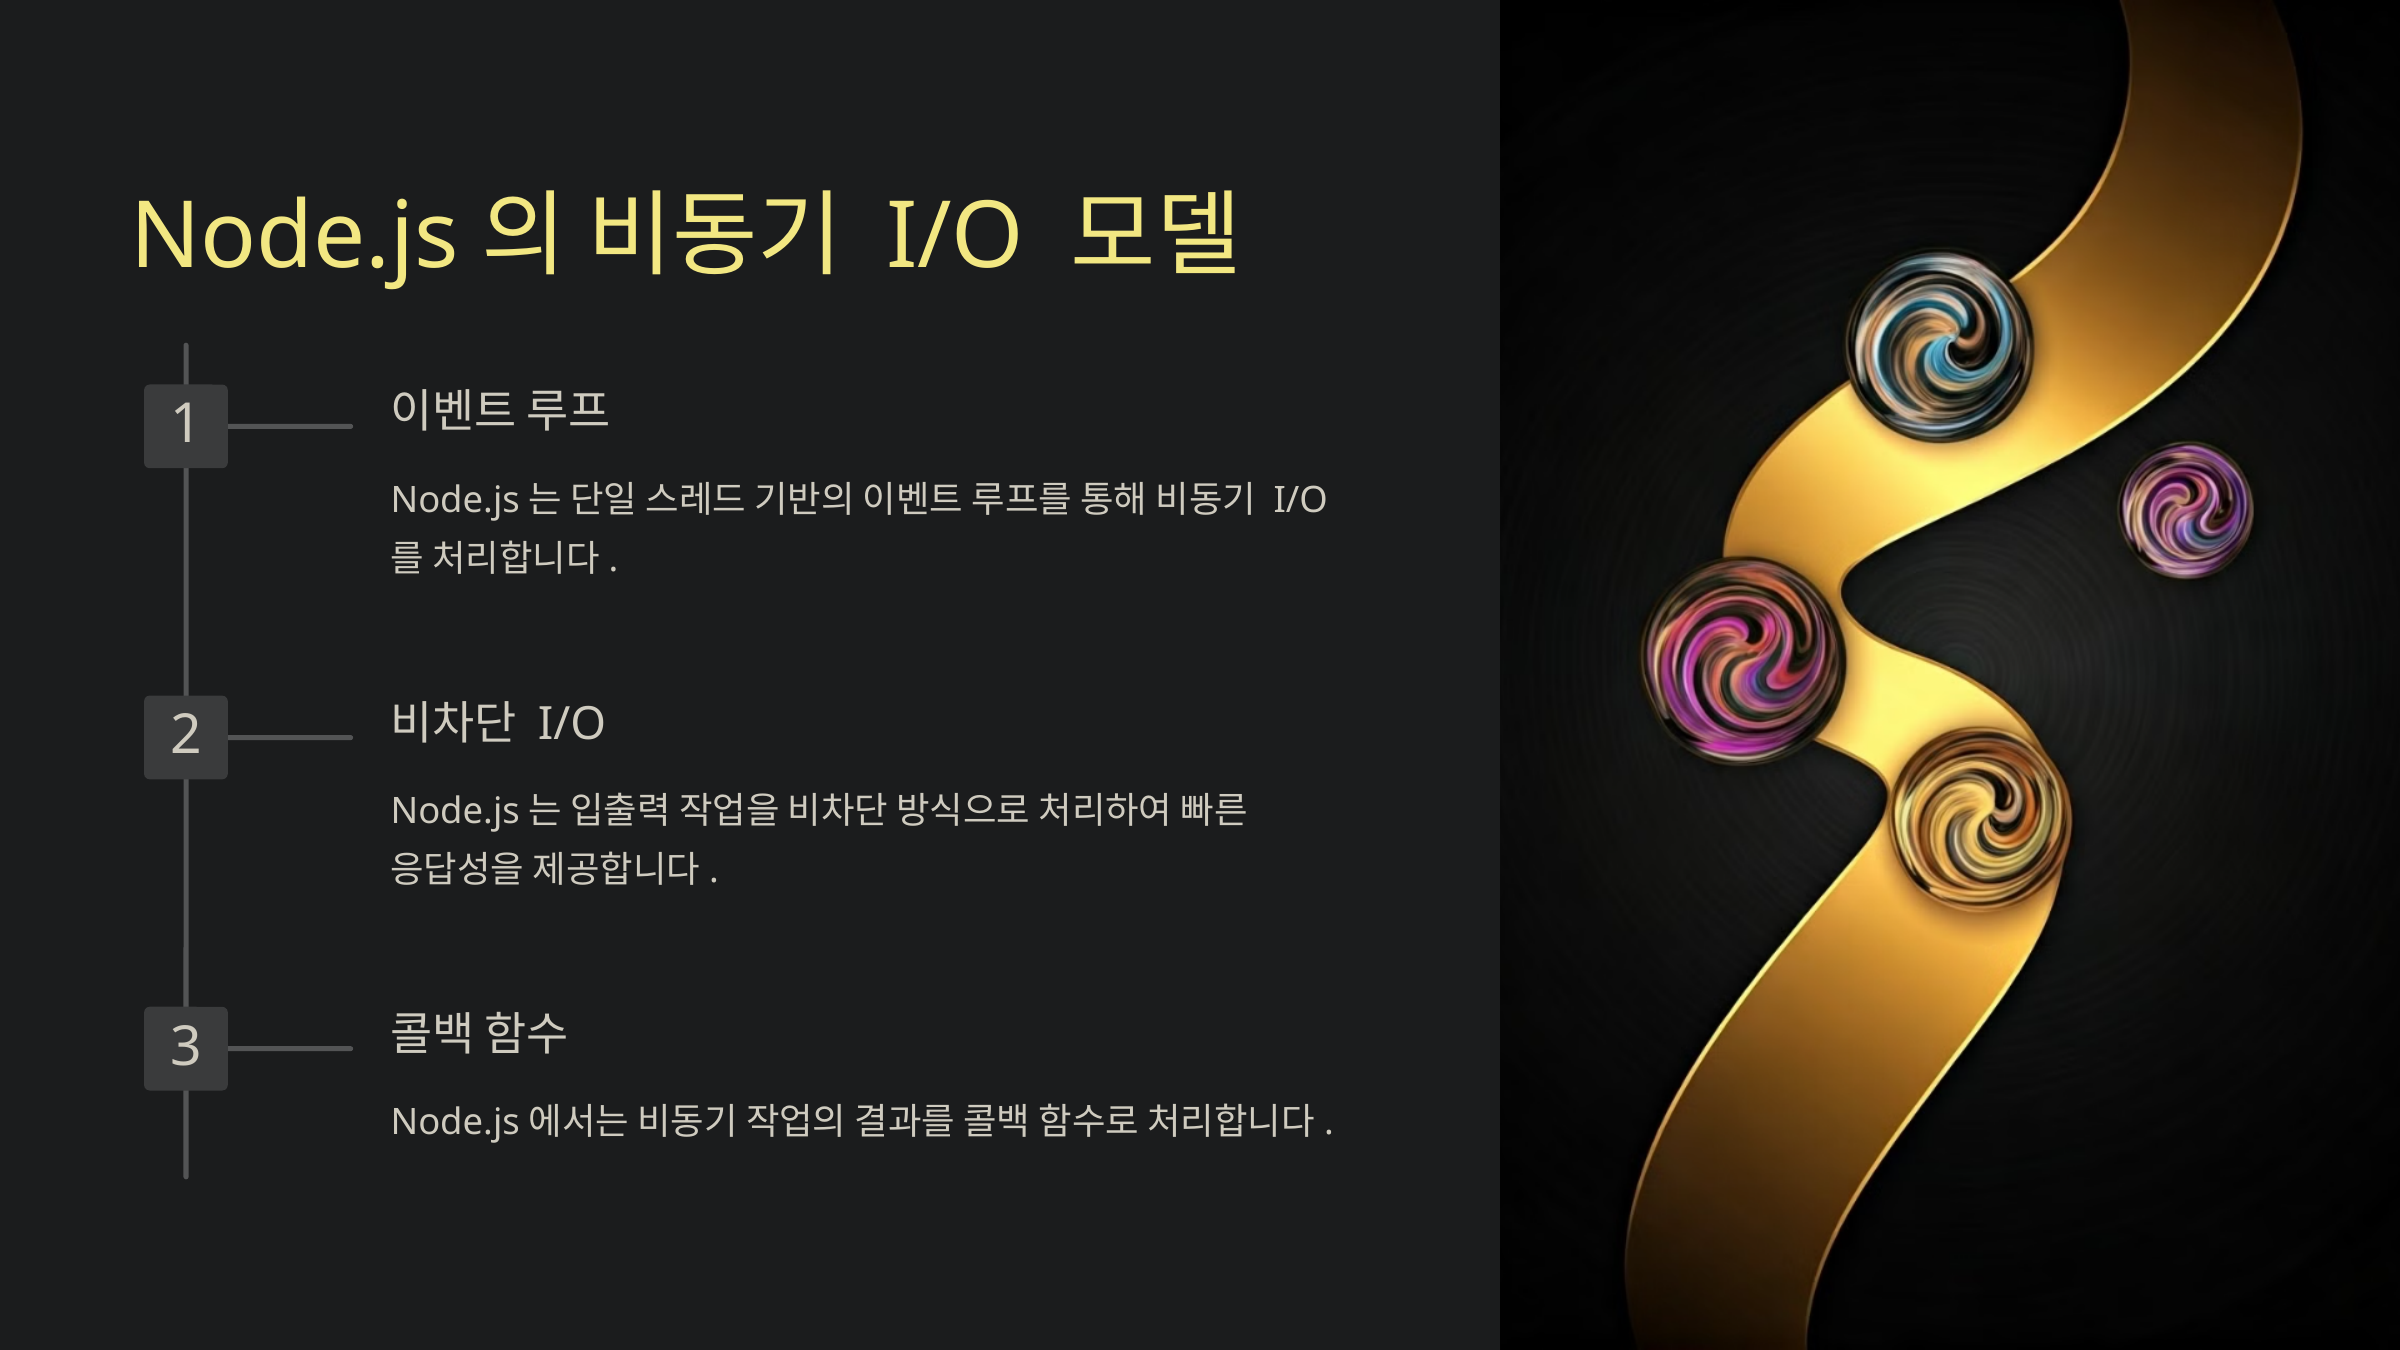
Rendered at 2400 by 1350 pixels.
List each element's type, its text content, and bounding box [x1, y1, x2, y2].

text_box [144, 1006, 228, 1091]
text_box [228, 735, 354, 741]
text_box [183, 469, 189, 695]
text_box 비차단 I/O [390, 691, 856, 750]
text_box 2 [168, 709, 204, 766]
text_box [183, 342, 189, 384]
text_box 1 [176, 398, 196, 455]
text_box Node.js에서는 비동기 작업의 결과를 콜백 함수로 처리합니다. [390, 1082, 1370, 1143]
text_box Node.js는 입출력 작업을 비차단 방식으로 처리하여 빠른 응답성을 제공합니다. [390, 771, 1370, 891]
text_box [144, 695, 228, 780]
text_box [183, 1091, 189, 1180]
text_box 콜백 함수 [390, 1002, 856, 1061]
text_box [183, 780, 189, 1006]
text_box [144, 384, 228, 469]
text_box Node.js는 단일 스레드 기반의 이벤트 루프를 통해 비동기 I/O를 처리합니다. [390, 460, 1370, 580]
text_box Node.js의 비동기 I/O 모델 [130, 170, 1201, 287]
text_box 3 [168, 1020, 204, 1077]
text_box 이벤트 루프 [390, 379, 856, 438]
picture [1499, 0, 2400, 1350]
text_box [228, 1046, 354, 1052]
text_box [228, 423, 354, 429]
